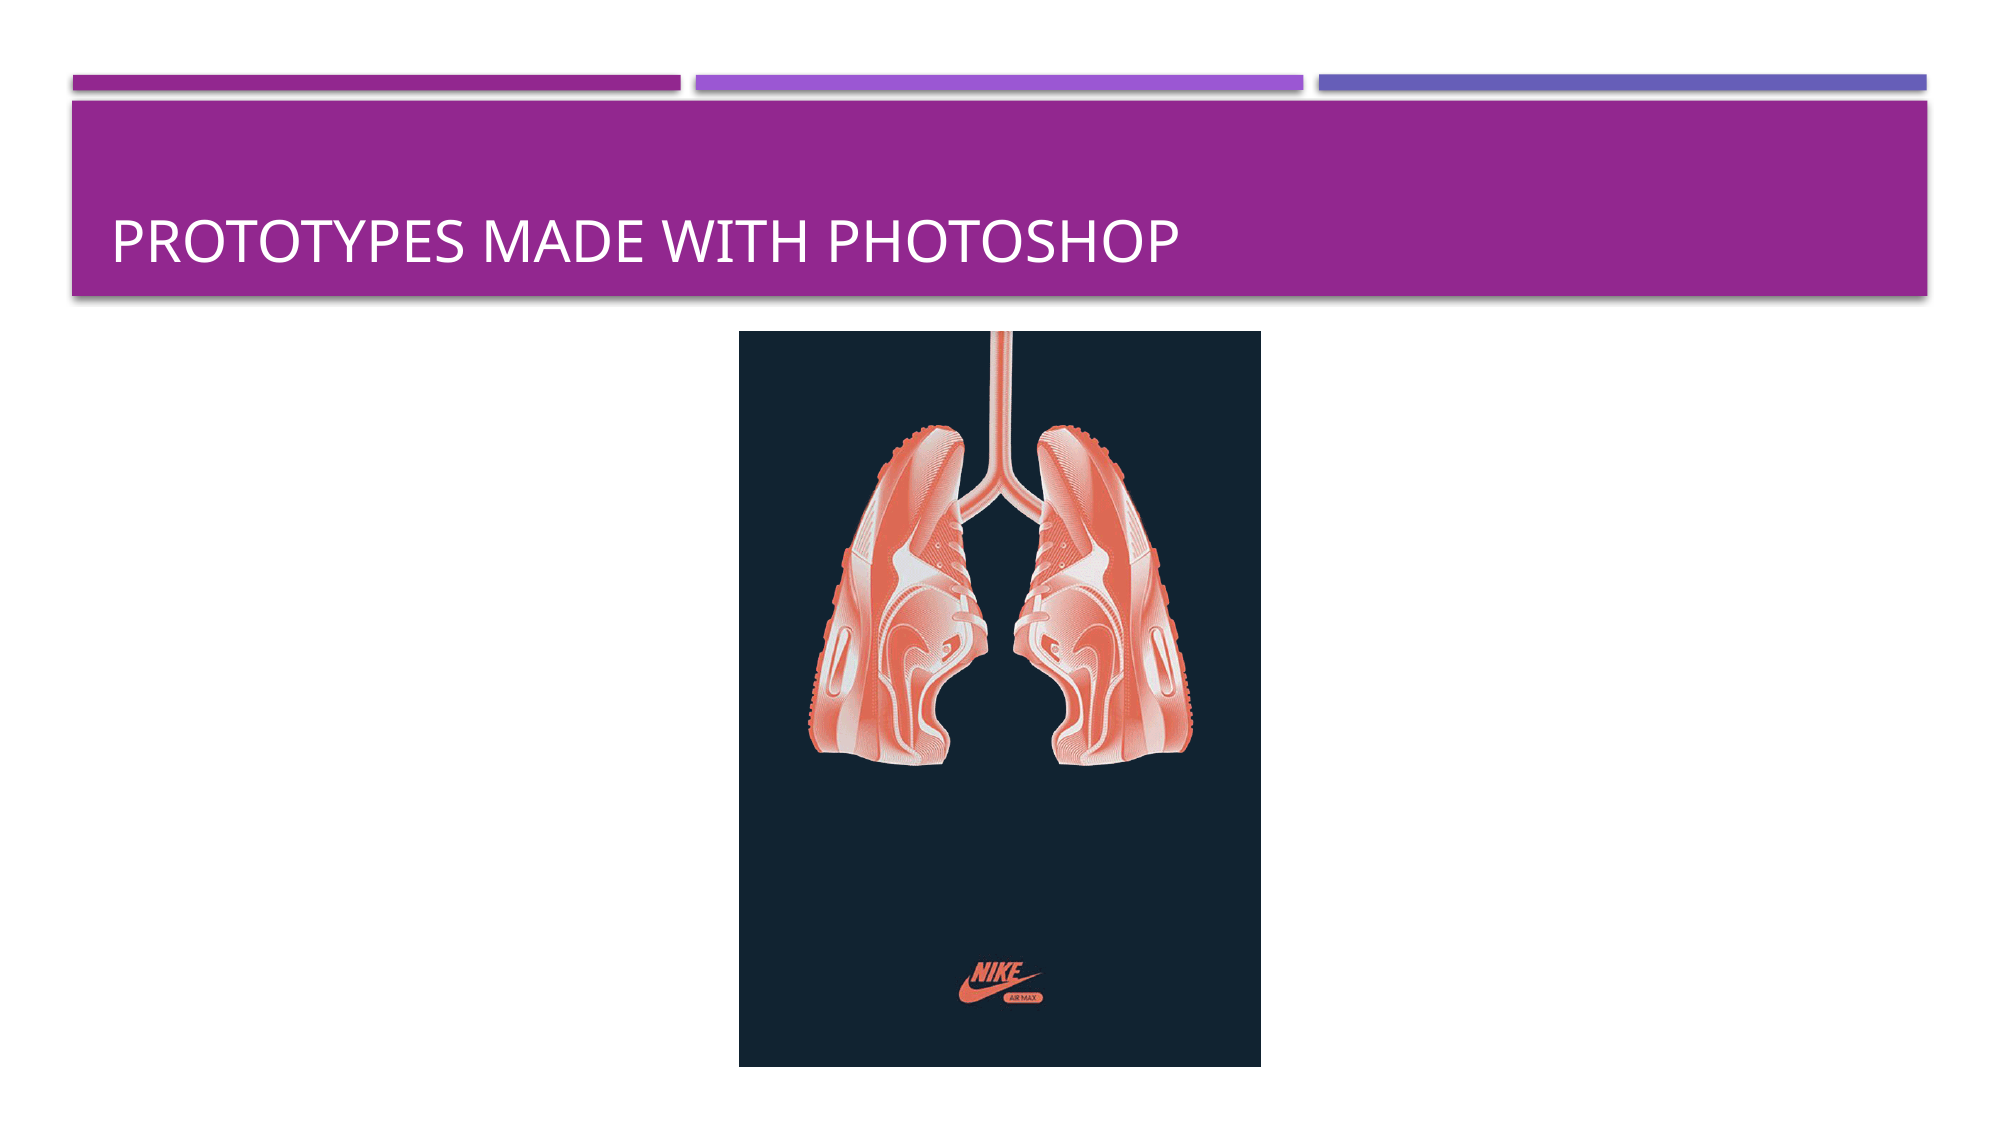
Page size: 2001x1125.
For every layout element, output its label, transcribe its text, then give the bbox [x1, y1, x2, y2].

title PROTOTYPES MADE WITH PHOTOSHOP [95, 115, 1905, 282]
picture [739, 330, 1261, 1067]
